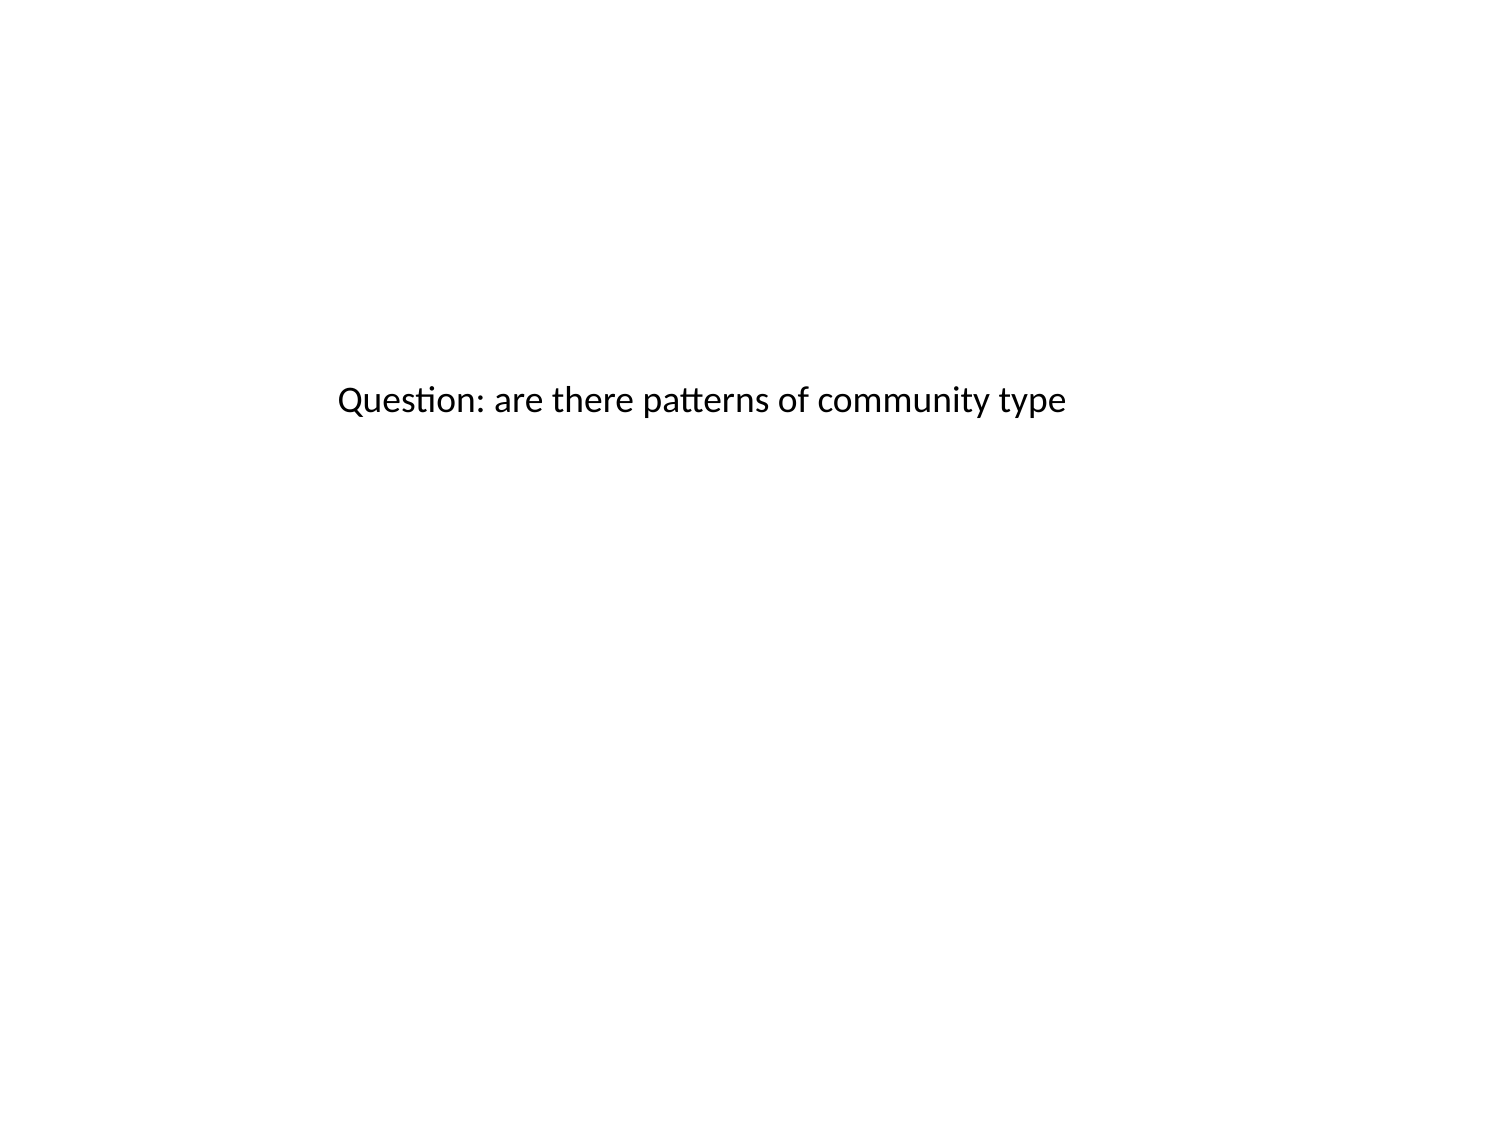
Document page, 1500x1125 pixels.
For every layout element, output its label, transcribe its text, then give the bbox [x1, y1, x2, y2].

text_box Question: are there patterns of community type [322, 367, 1083, 428]
